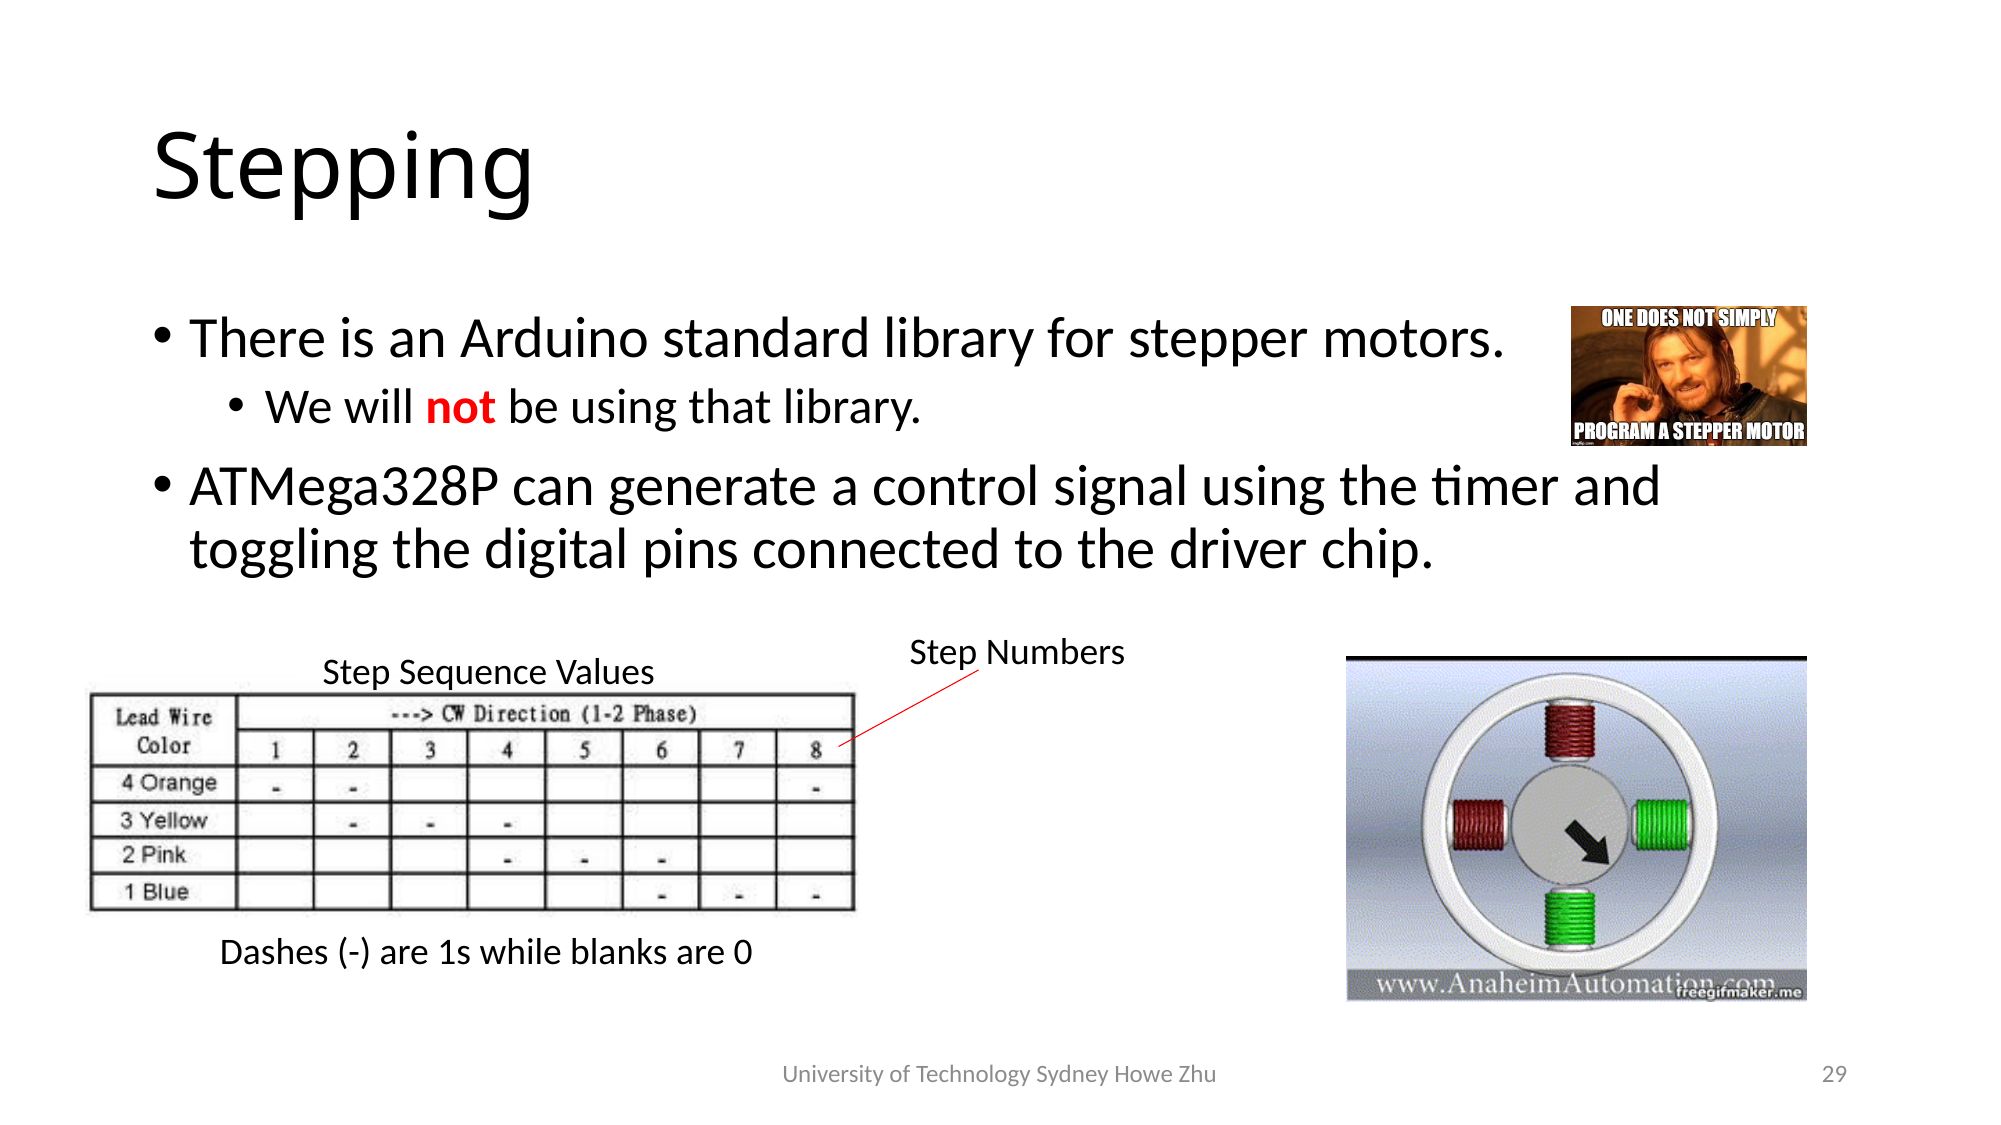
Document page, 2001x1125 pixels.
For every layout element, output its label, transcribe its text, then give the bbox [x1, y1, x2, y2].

slide_number 29 [1412, 1042, 1863, 1103]
text_box Dashes (-) are 1s while blanks are 0 [205, 919, 980, 980]
text_box Step Numbers [894, 619, 1165, 679]
text_box Step Sequence Values [307, 639, 760, 674]
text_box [838, 669, 979, 747]
picture [1346, 656, 1807, 1002]
picture [84, 674, 860, 920]
footer University of Technology Sydney Howe Zhu [662, 1042, 1338, 1103]
list There is an Arduino standard library for stepper motors. We will not be using that library. ATMega328P can generate a control signal using the timer and toggling the digital pins connected to the driver chip. [137, 299, 1863, 1014]
picture [1571, 306, 1807, 446]
title Stepping [137, 59, 1863, 278]
